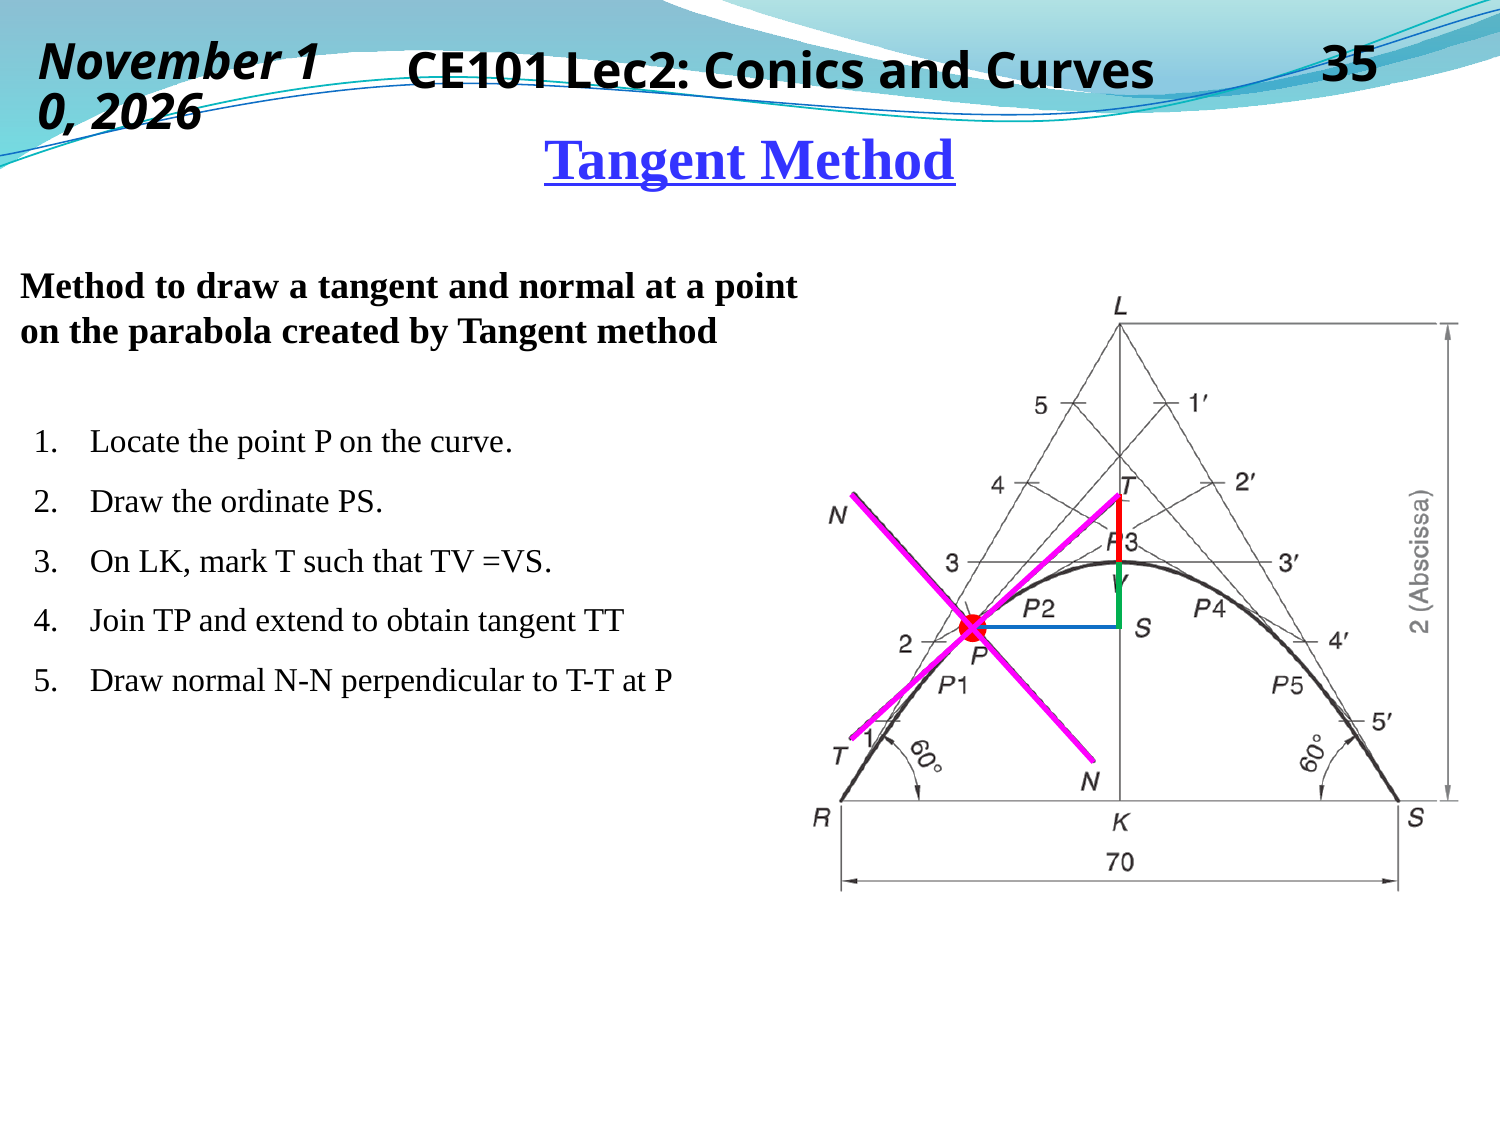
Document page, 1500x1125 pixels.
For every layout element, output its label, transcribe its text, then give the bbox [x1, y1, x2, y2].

text_box CE101 Lec2: Conics and Curves [324, 37, 1238, 99]
text_box 35 [1274, 40, 1425, 100]
text_box Method to draw a tangent and normal at a point on the parabola created by Tangent method [5, 253, 814, 359]
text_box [1094, 494, 1120, 740]
text_box Tangent Method [74, 112, 1425, 191]
picture [799, 275, 1481, 895]
text_box 14 September 2019 [37, 37, 324, 98]
text_box Locate the point P on the curve. Draw the ordinate PS. On LK, mark T such that TV =VS. Join TP and extend to obtain tangent TT Draw normal N-N perpendicular to T-T at P [18, 391, 794, 706]
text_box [850, 494, 1094, 763]
